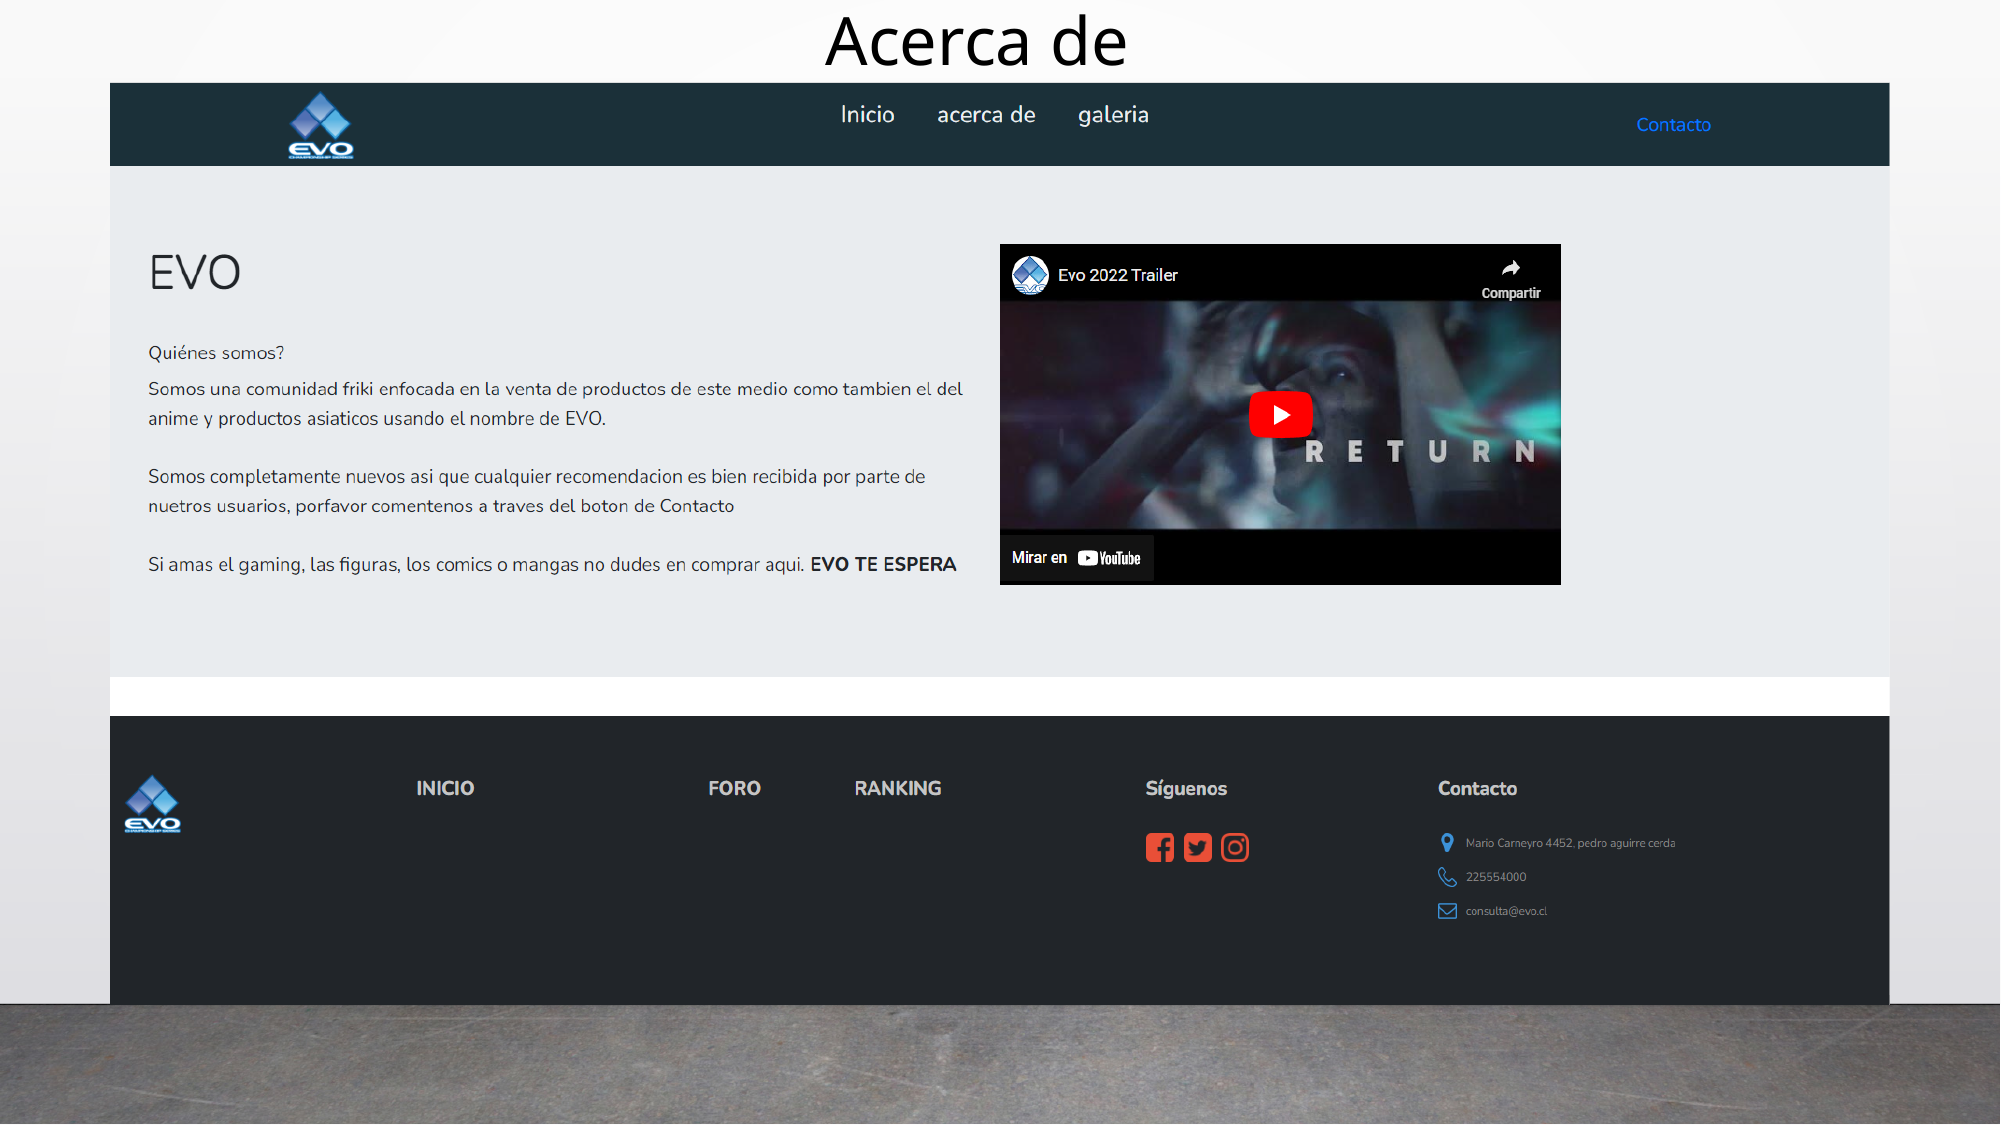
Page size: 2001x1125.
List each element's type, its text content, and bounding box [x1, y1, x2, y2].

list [110, 82, 1890, 1006]
picture [0, 1004, 2000, 1124]
title Acerca de [189, 0, 1766, 82]
